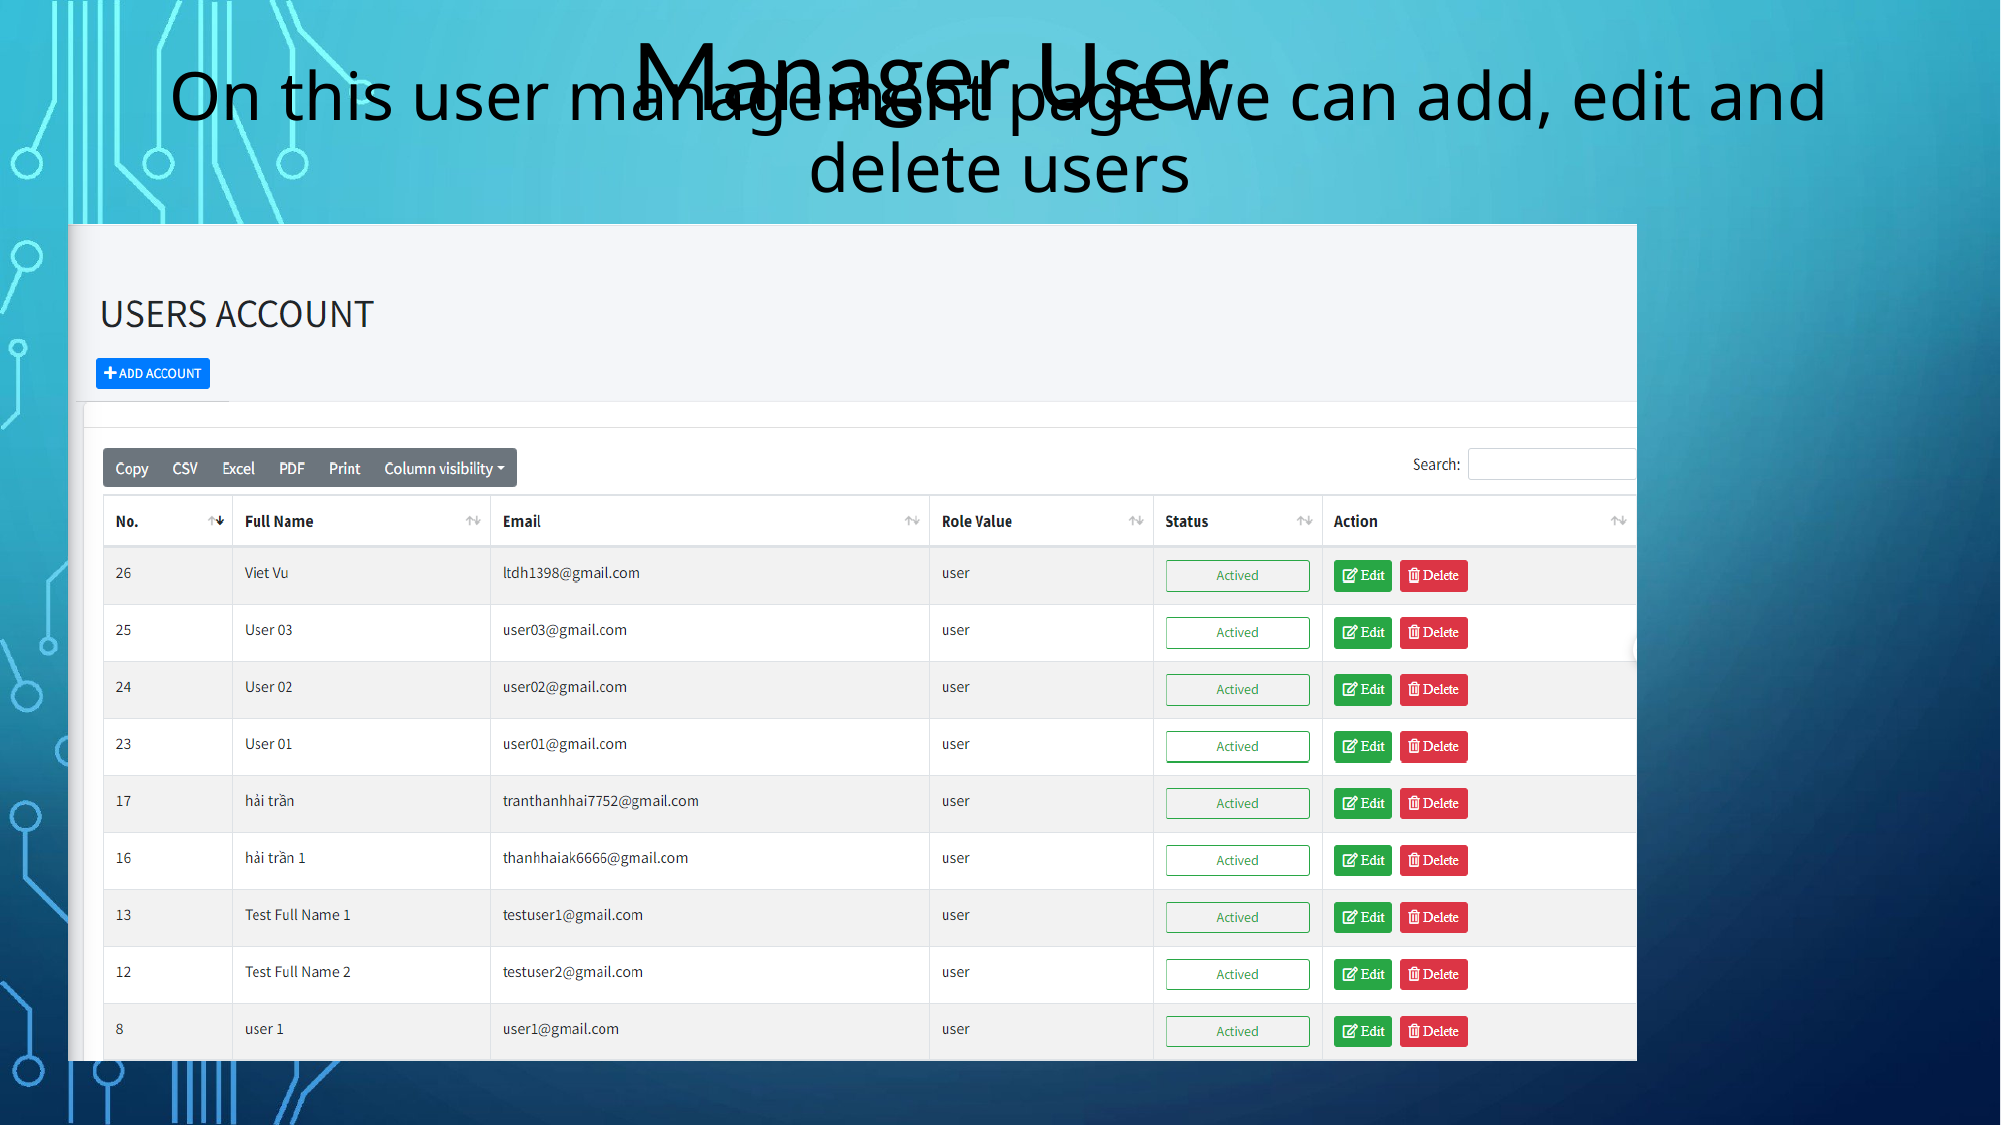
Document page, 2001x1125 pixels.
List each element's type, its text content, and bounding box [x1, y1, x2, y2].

title On this user management page we can add, edit and delete users [68, 136, 1932, 228]
subtitle Manager User [0, 0, 1864, 137]
picture [0, 0, 2001, 1125]
